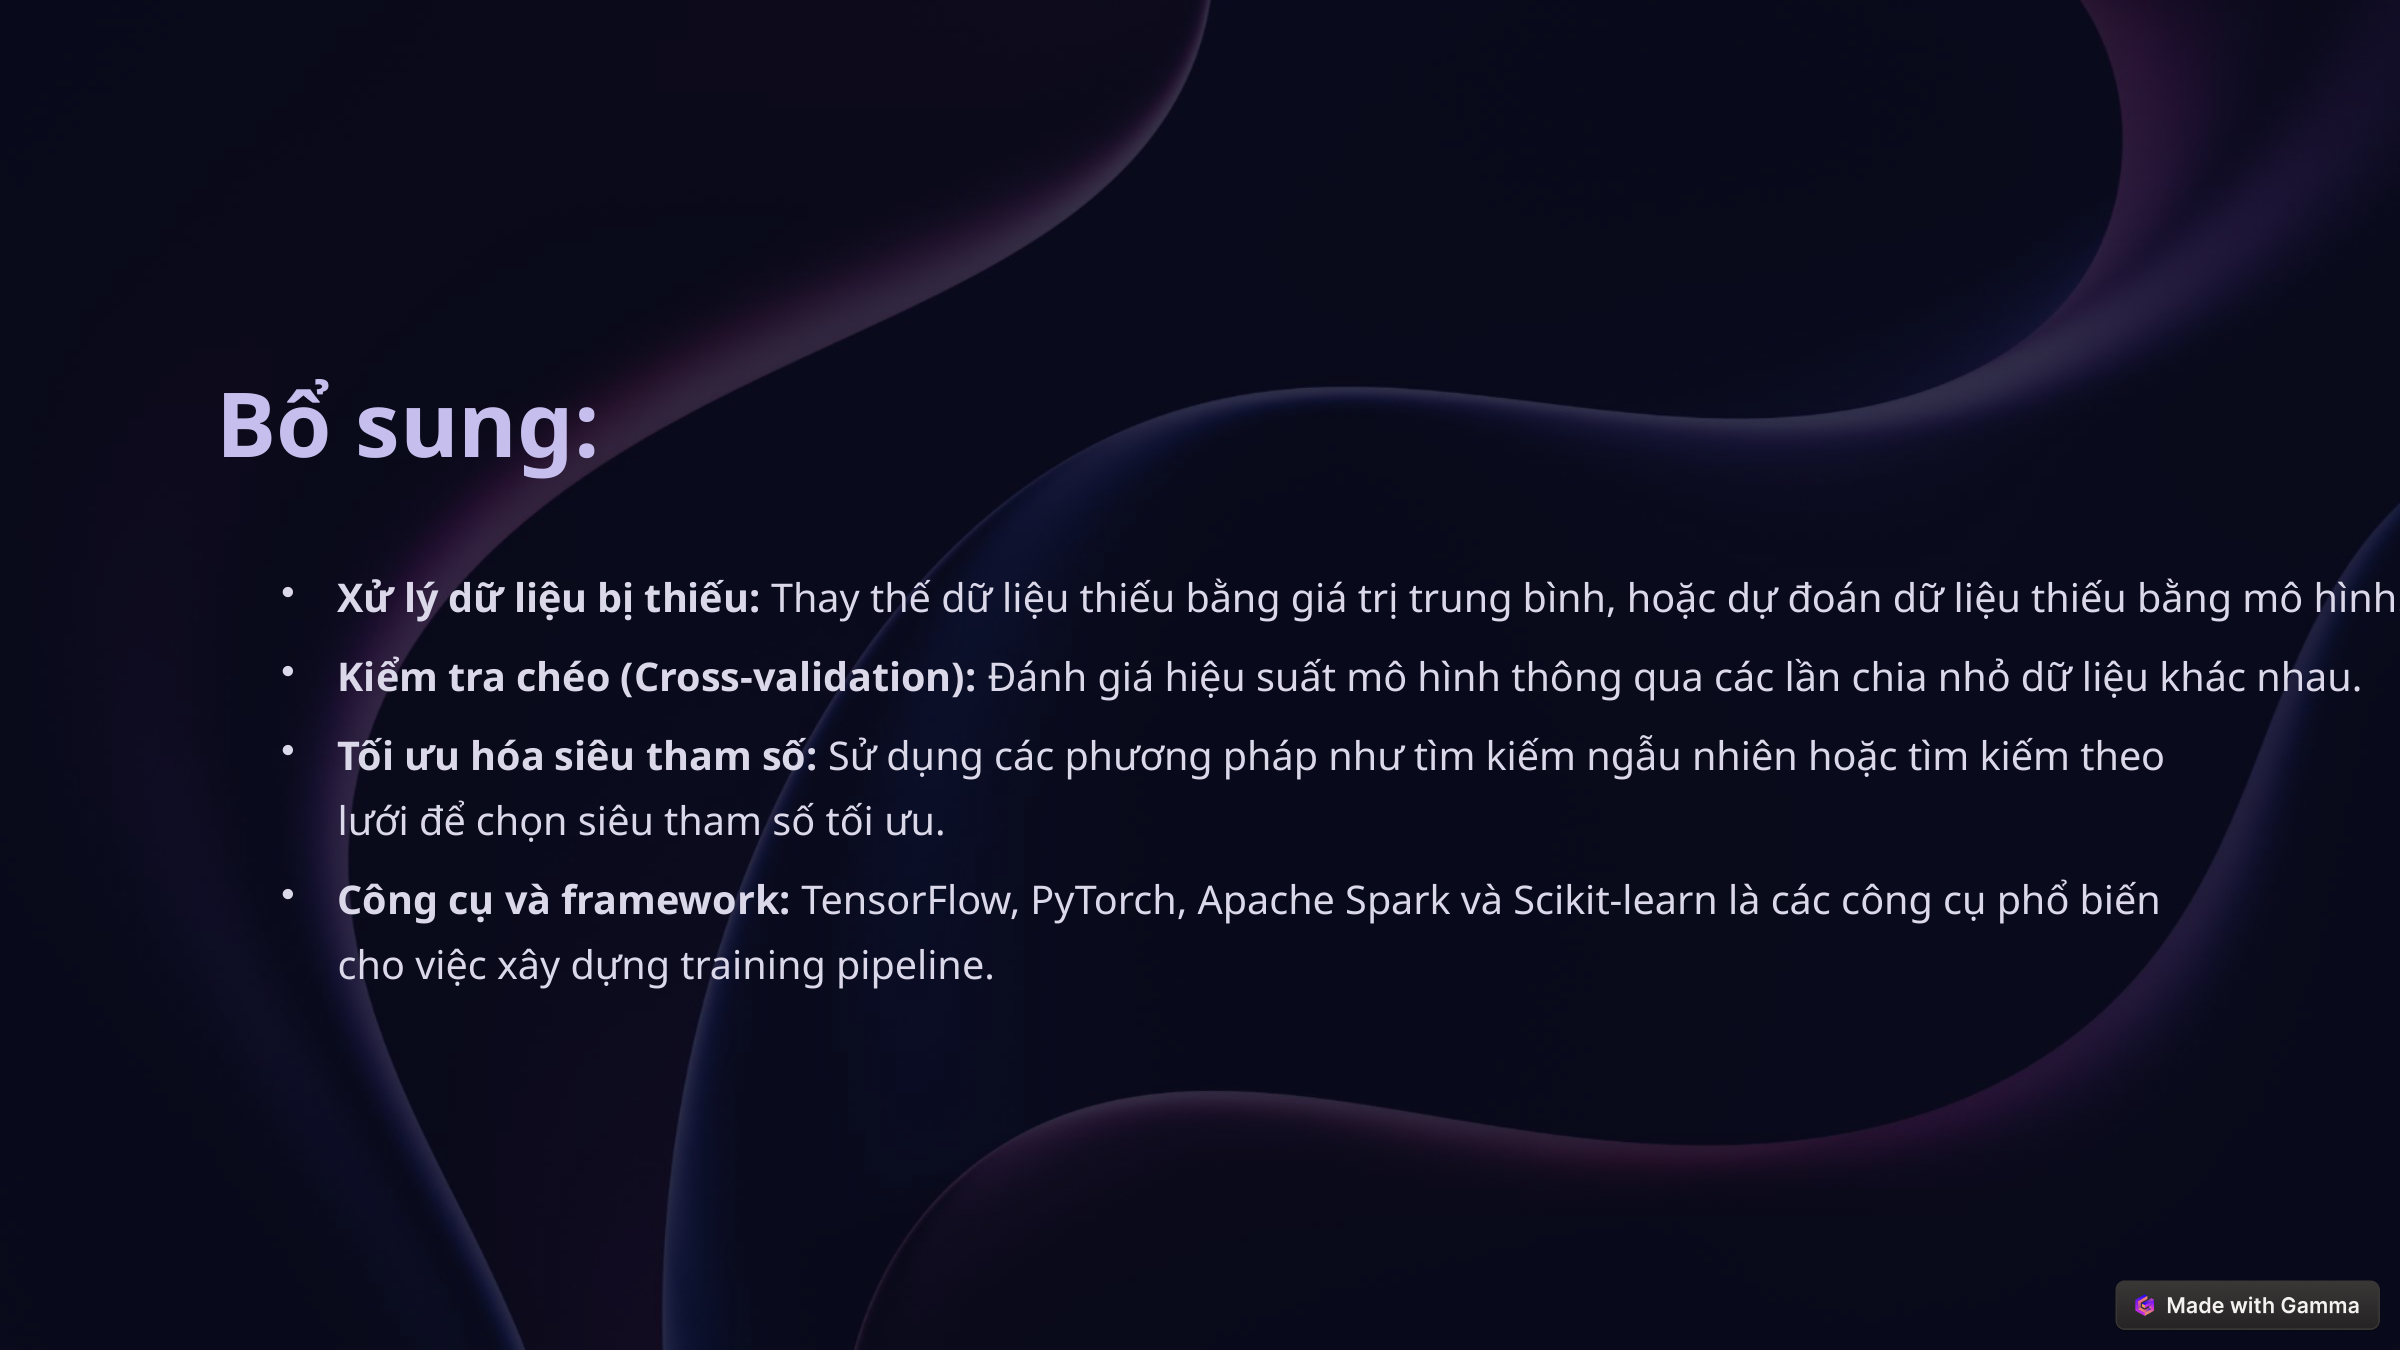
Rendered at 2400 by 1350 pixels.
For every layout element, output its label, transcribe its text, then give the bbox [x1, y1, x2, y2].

text_box Xử lý dữ liệu bị thiếu: Thay thế dữ liệu thiếu bằng giá trị trung bình, hoặc dự đoán dữ liệu thiếu bằng mô hình. [281, 556, 2184, 621]
text_box Công cụ và framework: TensorFlow, PyTorch, Apache Spark và Scikit-learn là các công cụ phổ biến cho việc xây dựng training pipeline. [281, 857, 2184, 988]
picture [2106, 1271, 2389, 1339]
text_box Bổ sung: [216, 362, 1117, 476]
text_box Tối ưu hóa siêu tham số: Sử dụng các phương pháp như tìm kiếm ngẫu nhiên hoặc tìm kiếm theo lưới để chọn siêu tham số tối ưu. [281, 714, 2184, 844]
text_box Kiểm tra chéo (Cross-validation): Đánh giá hiệu suất mô hình thông qua các lần chia nhỏ dữ liệu khác nhau. [281, 635, 2184, 700]
